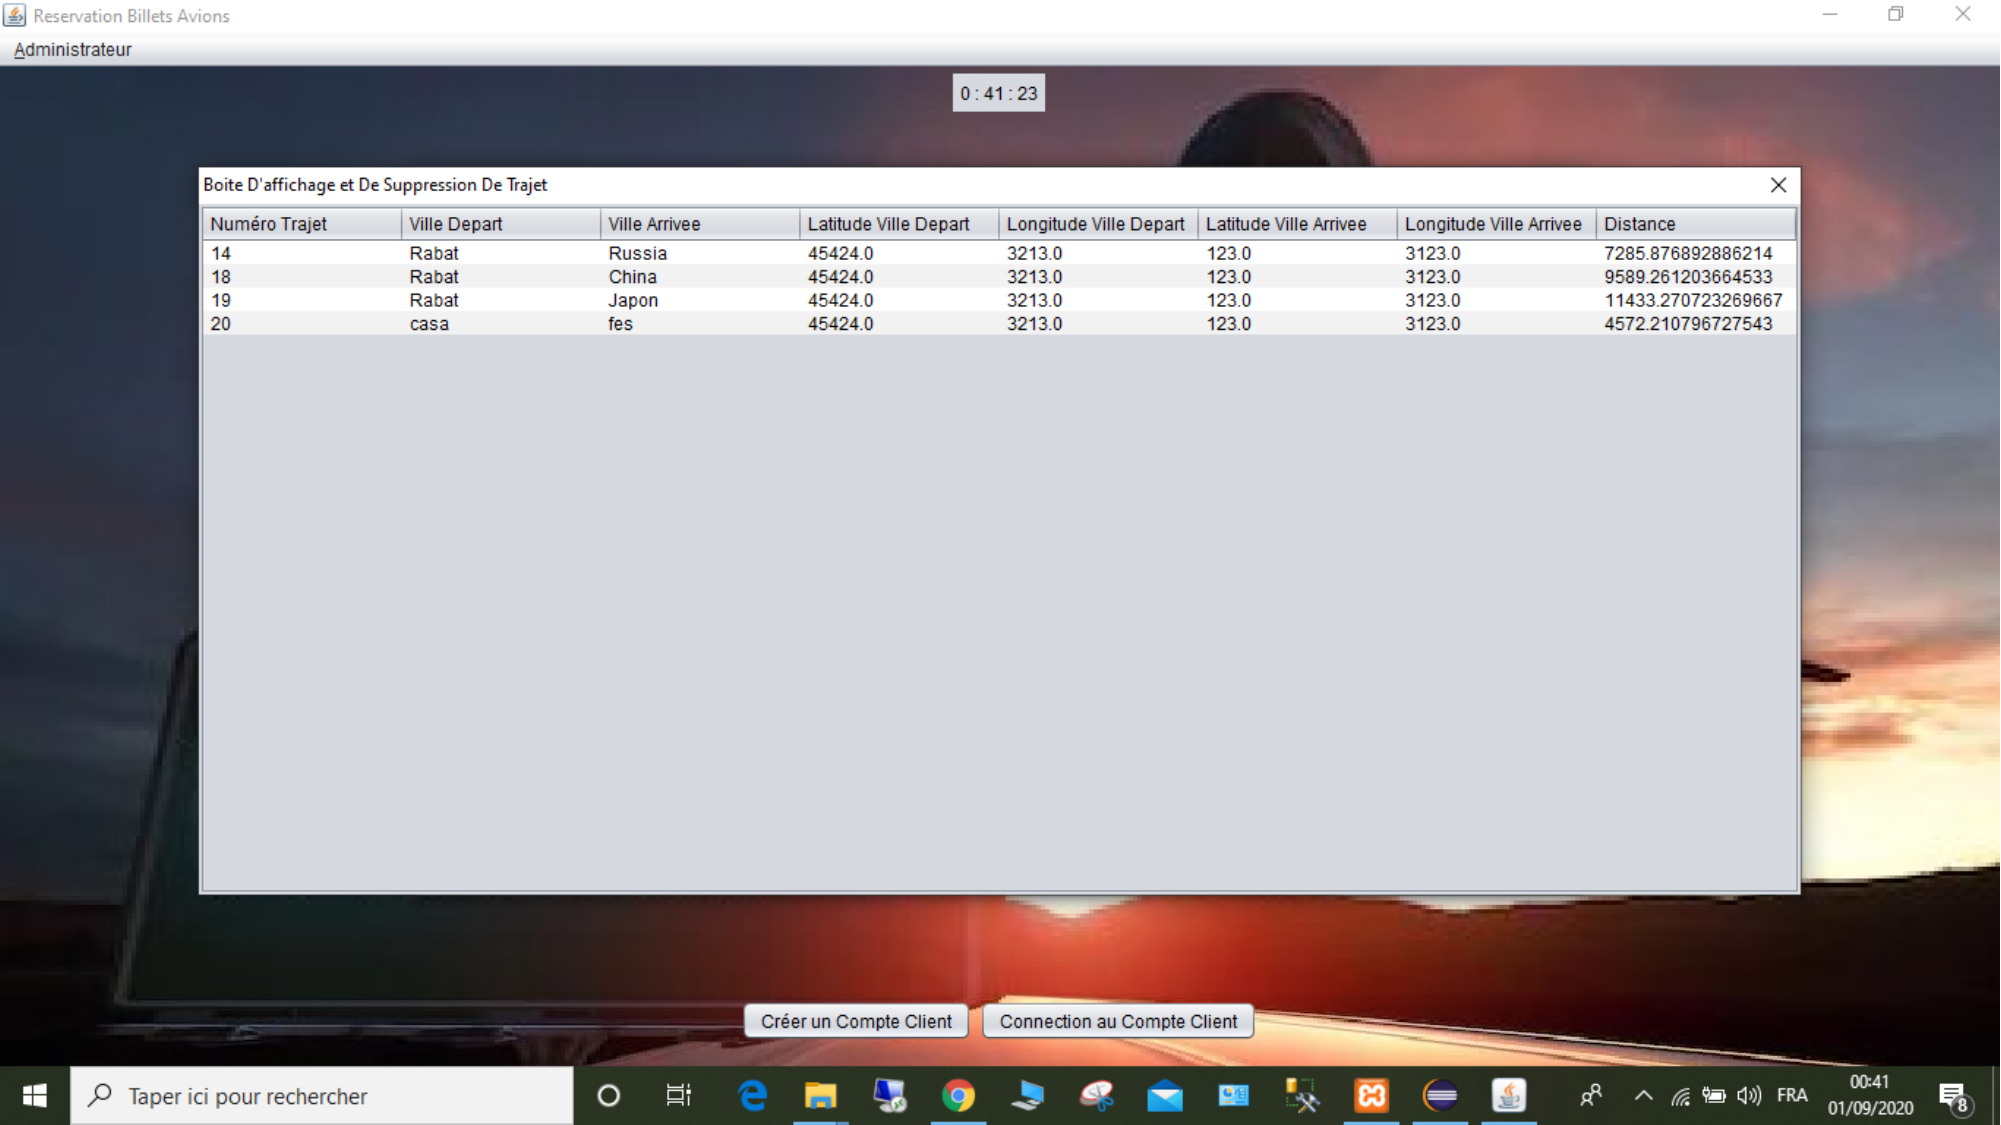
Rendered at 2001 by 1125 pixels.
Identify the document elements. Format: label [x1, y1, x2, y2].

list [0, 0, 2000, 1125]
